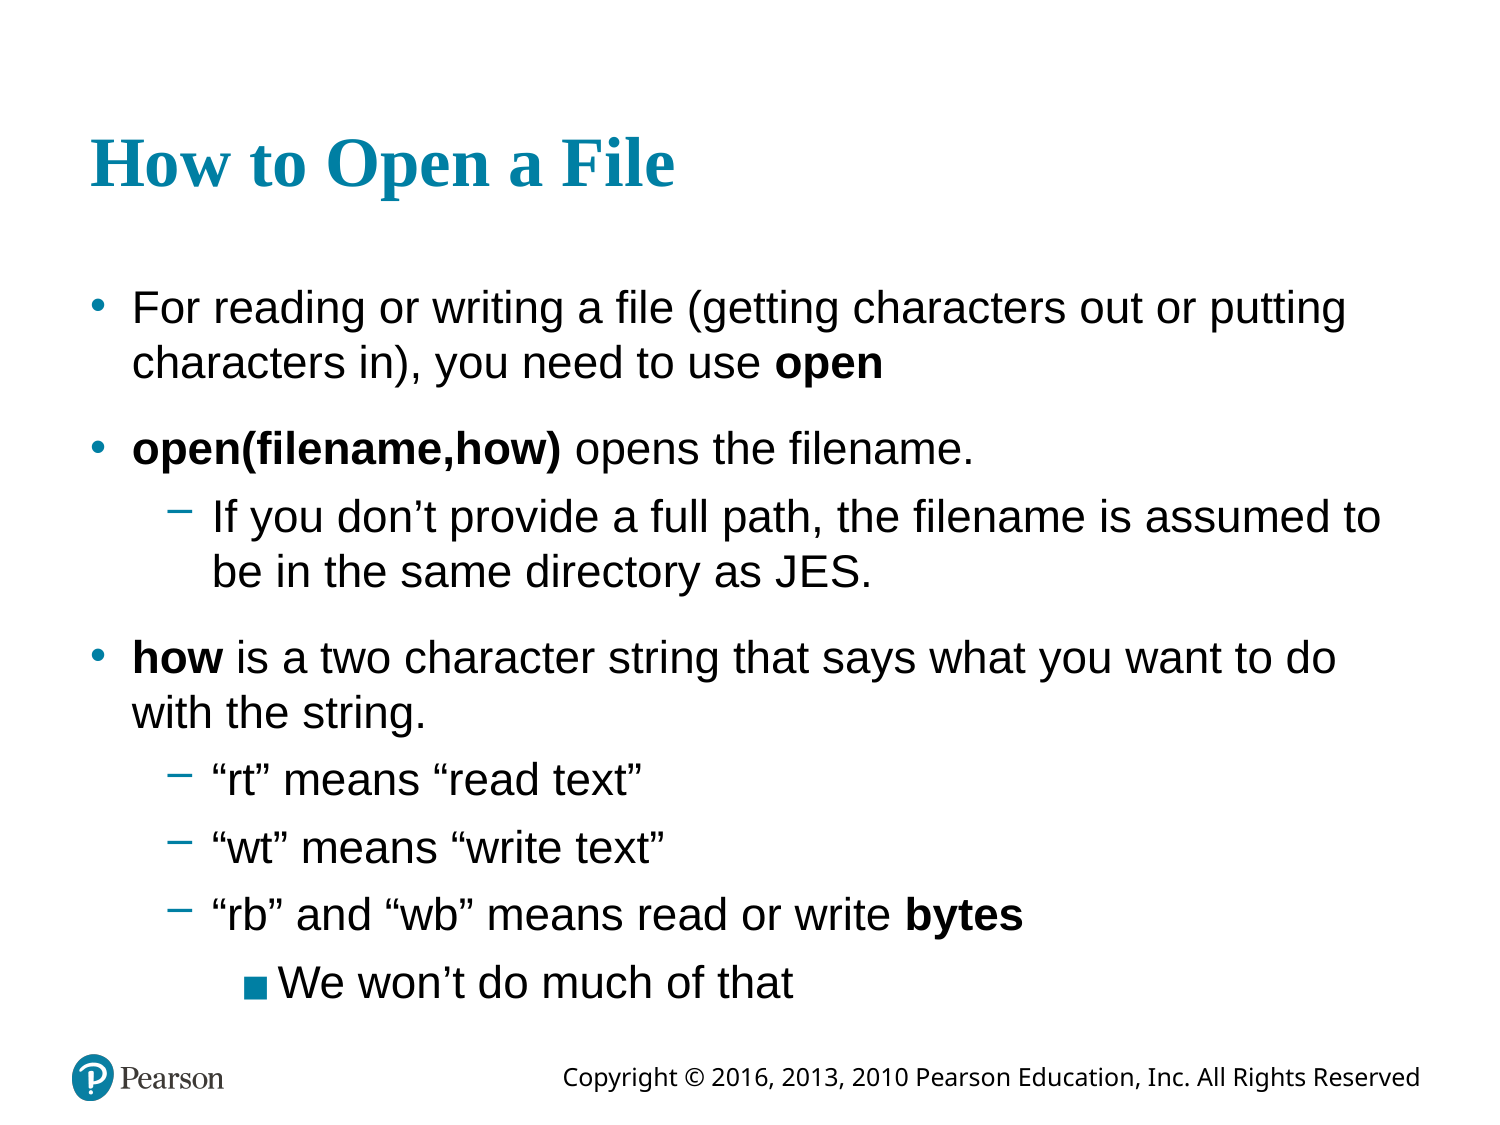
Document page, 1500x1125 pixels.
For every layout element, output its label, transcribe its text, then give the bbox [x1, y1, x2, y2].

picture [98, 1054, 224, 1101]
picture [72, 1087, 83, 1101]
picture [80, 1063, 106, 1088]
list For reading or writing a file (getting characters out or putting characters in), you need to use open open(filename,how) opens the filename. If you don’t provide a full path, the filename is assumed to be in the same directory as J E S. how is a two character string that says what you want to do with the string. “rt” means “read text” “wt” means “write text” “rb” and “wb” means read or write bytes We won’t do much of that [75, 262, 1425, 1025]
picture [72, 1054, 88, 1070]
title How to Open a File [75, 35, 1318, 216]
